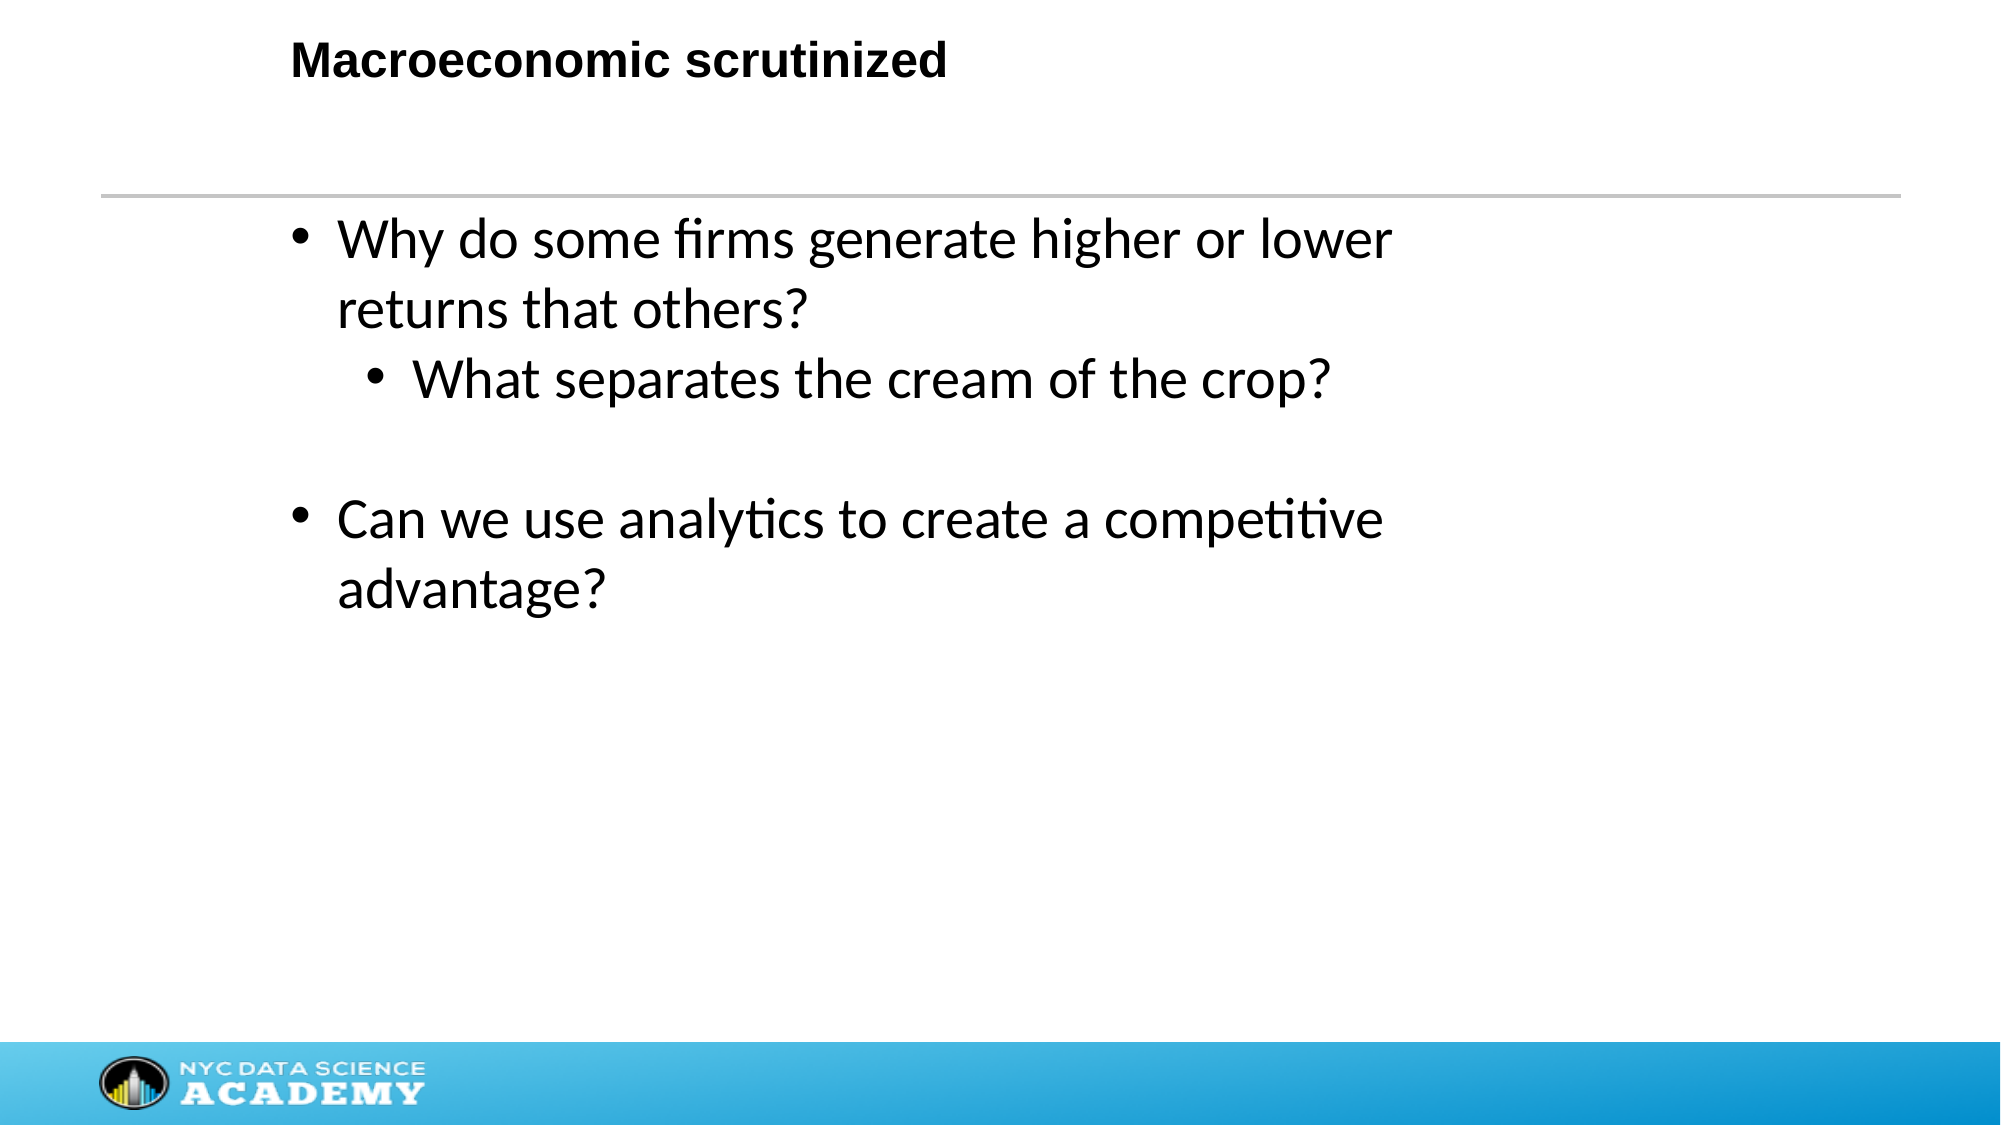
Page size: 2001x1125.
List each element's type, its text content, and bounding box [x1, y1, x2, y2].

picture [1521, 194, 1901, 198]
picture [0, 1042, 2001, 1125]
text_box Macroeconomic scrutinized [275, 32, 1570, 95]
picture [101, 194, 275, 198]
text_box Why do some firms generate higher or lower returns that others? What separates the cream of the crop? Can we use analytics to create a competitive advantage? [275, 192, 1521, 838]
